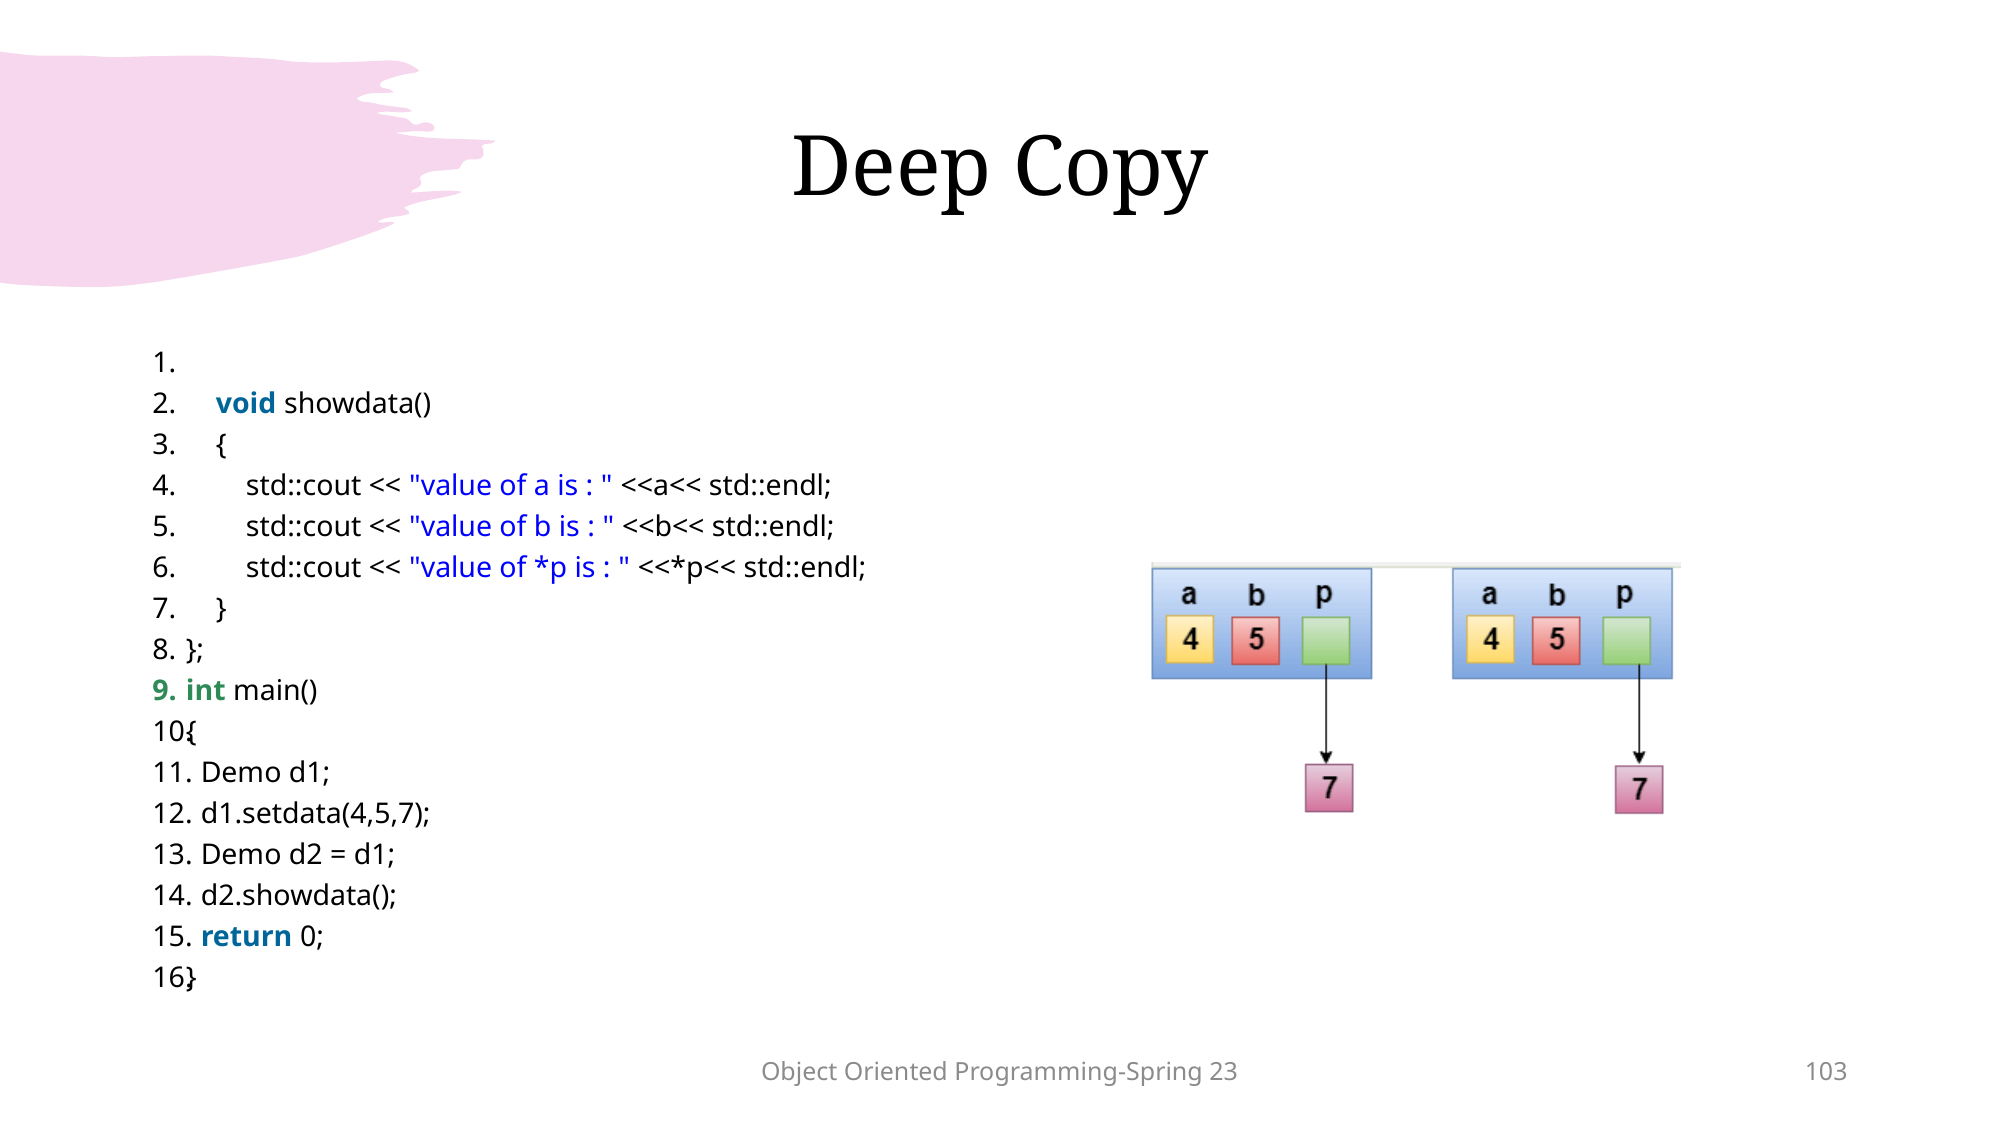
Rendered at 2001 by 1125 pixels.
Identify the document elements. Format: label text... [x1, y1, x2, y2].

picture [1144, 562, 1681, 822]
list void showdata() { std::cout << "value of a is : " <<a<< std::endl; std::cout << "value of b is : " <<b<< std::endl; std::cout << "value of *p is : " <<*p<< std::endl; } }; int main() { Demo d1; d1.setdata(4,5,7); Demo d2 = d1; d2.showdata(); return 0; } [137, 329, 1863, 1013]
slide_number 103 [1412, 1042, 1863, 1103]
footer Object Oriented Programming-Spring 23 [662, 1042, 1338, 1103]
title Deep Copy [137, 59, 1863, 278]
